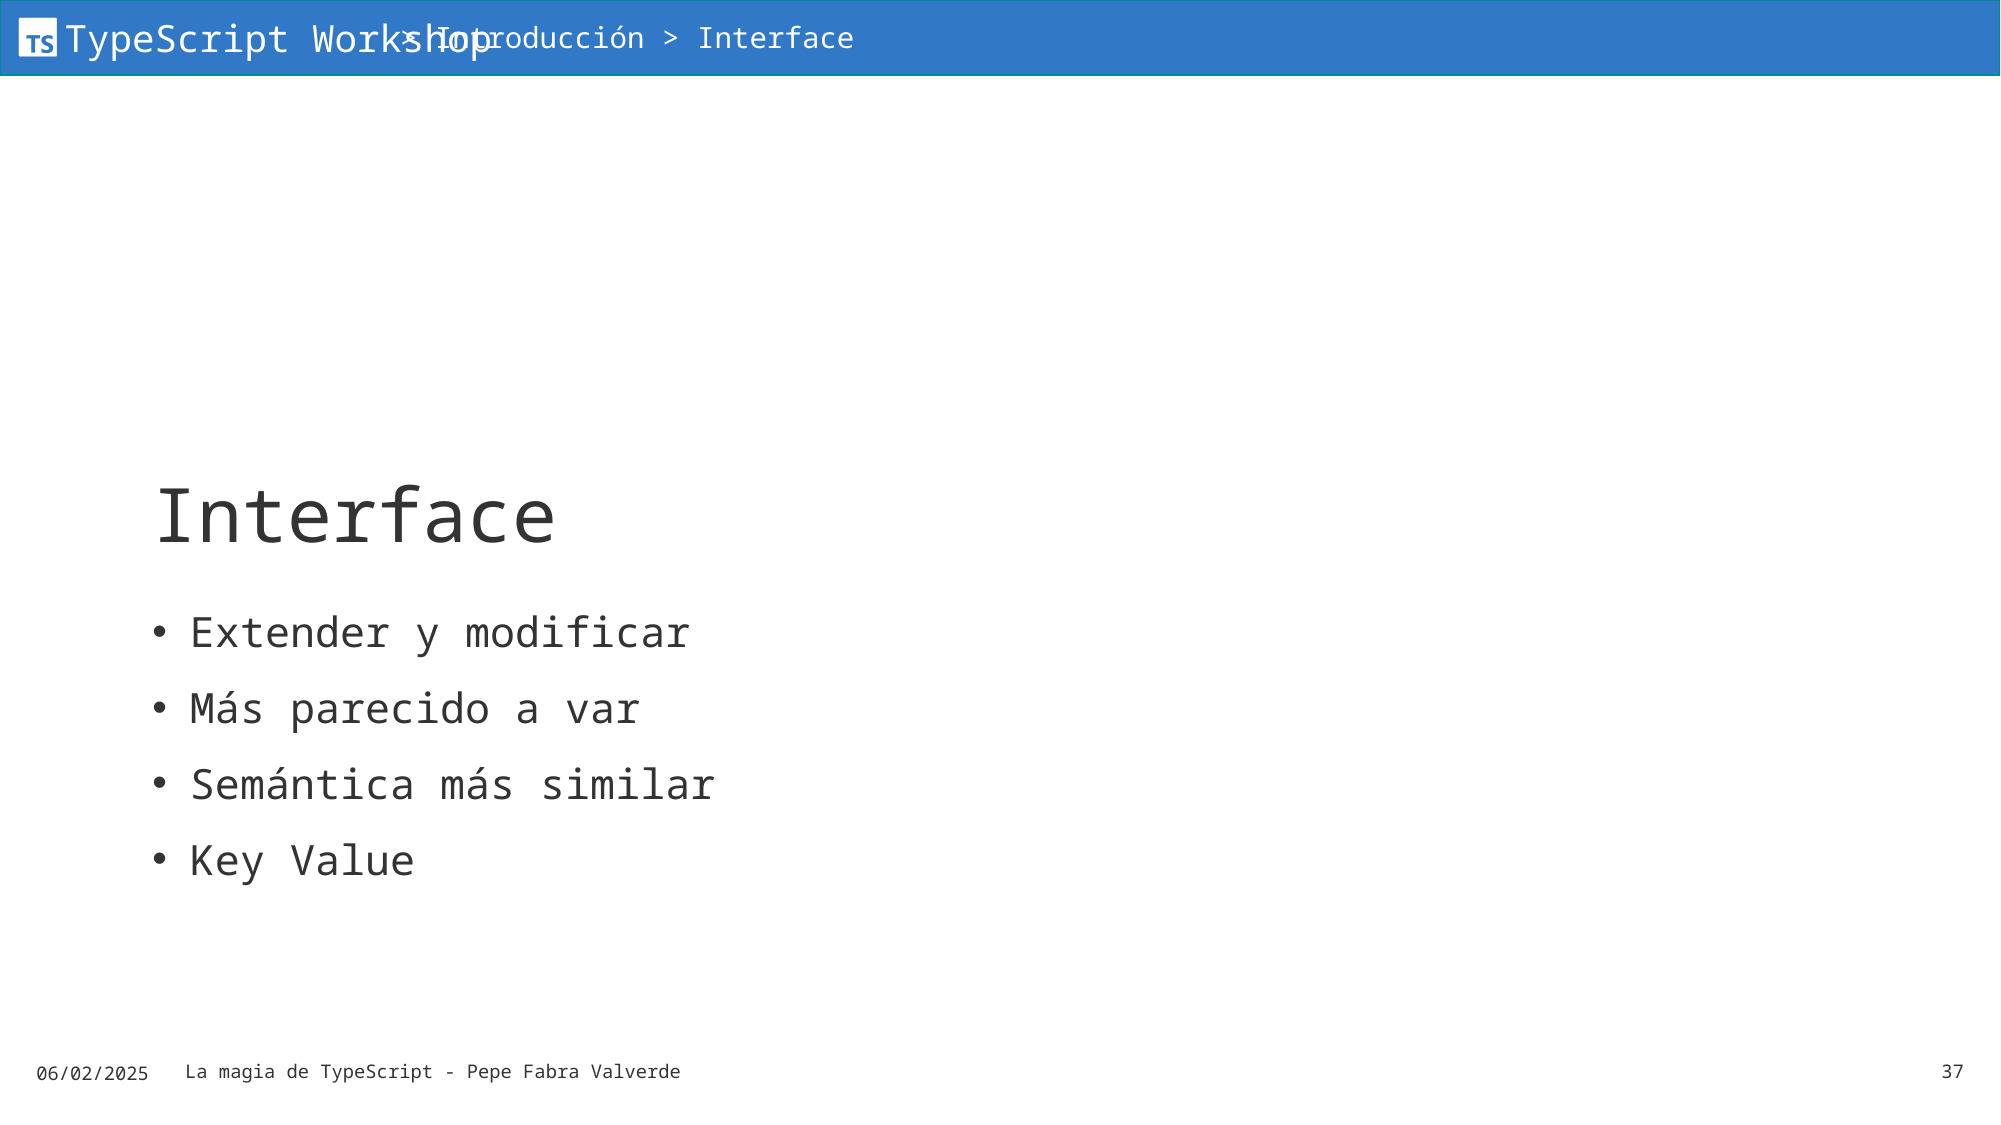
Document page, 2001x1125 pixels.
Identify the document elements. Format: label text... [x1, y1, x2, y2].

footer La magia de TypeScript - Pepe Fabra Valverde [170, 1042, 846, 1103]
title Interface [137, 171, 1863, 565]
text_box > Introducción > Interface [385, 11, 1886, 62]
slide_number 37 [1528, 1042, 1979, 1103]
list Extender y modificar Más parecido a var Semántica más similar Key Value [137, 593, 1863, 1015]
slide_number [21, 1042, 165, 1103]
picture [16, 15, 59, 59]
